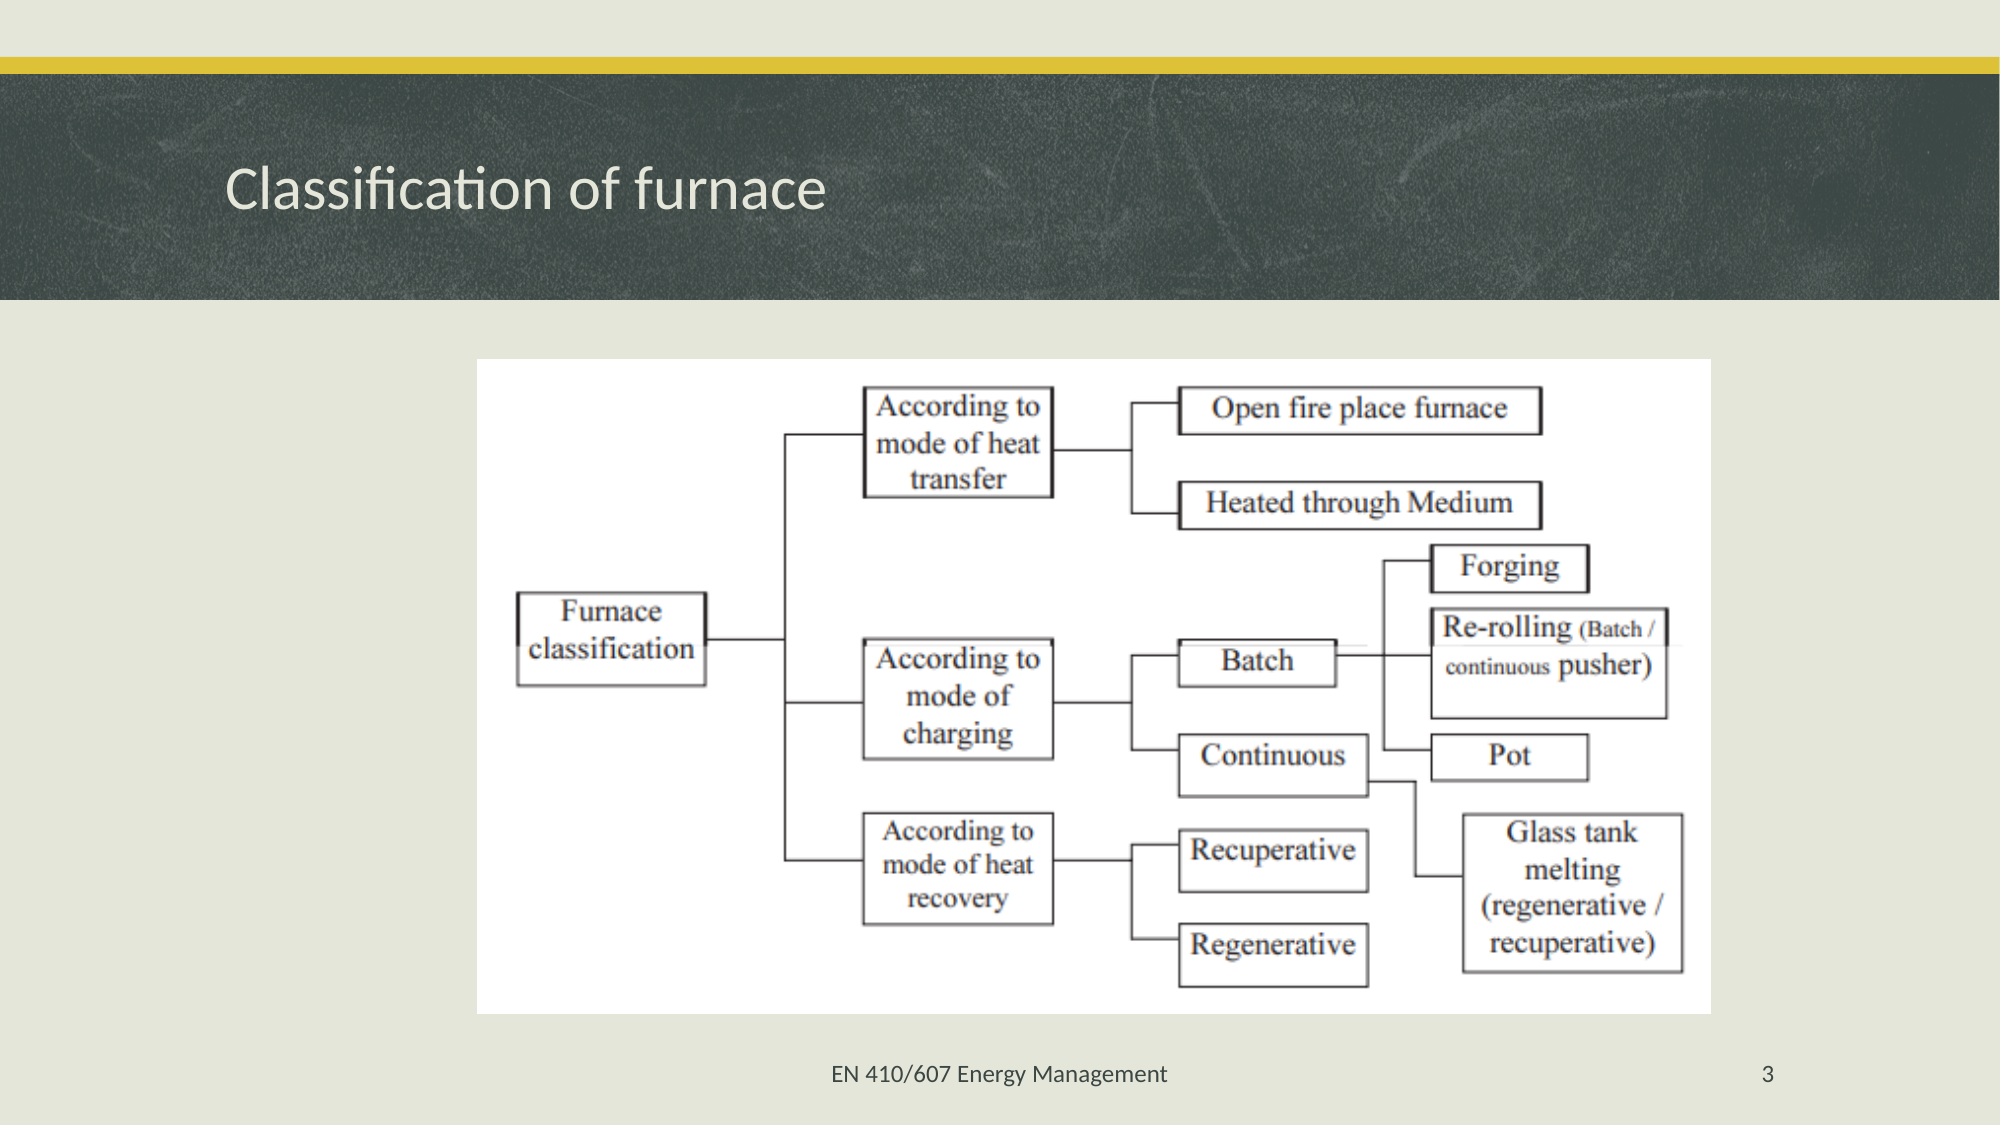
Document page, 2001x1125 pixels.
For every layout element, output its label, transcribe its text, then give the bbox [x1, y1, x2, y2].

title Classification of furnace [210, 76, 1790, 300]
slide_number 3 [1466, 1042, 1790, 1103]
footer EN 410/607 Energy Management [533, 1042, 1466, 1103]
picture [0, 74, 2000, 300]
picture [477, 359, 1711, 1014]
